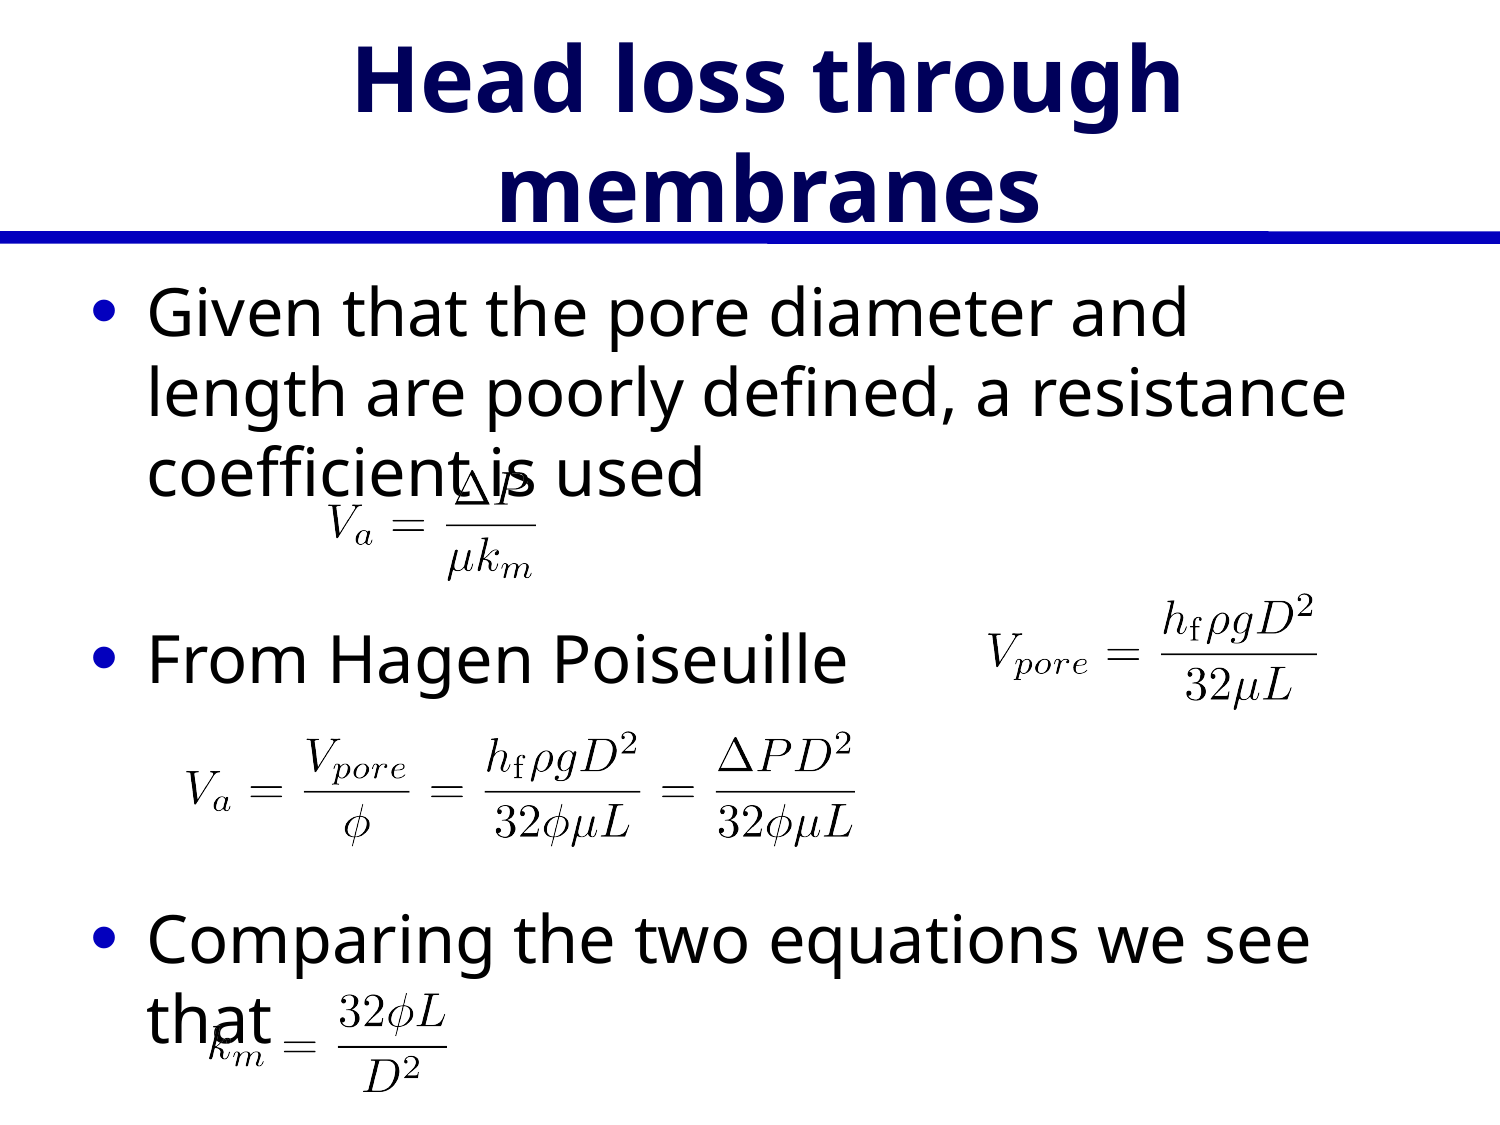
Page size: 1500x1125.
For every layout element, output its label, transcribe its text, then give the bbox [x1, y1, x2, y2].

picture [185, 731, 855, 847]
picture [327, 470, 537, 581]
picture [209, 993, 447, 1092]
picture [988, 593, 1317, 710]
list Given that the pore diameter and length are poorly defined, a resistance coefficient is used From Hagen Poiseuille Comparing the two equations we see that [74, 262, 1426, 1006]
title Head loss through membranes [75, 37, 1463, 225]
